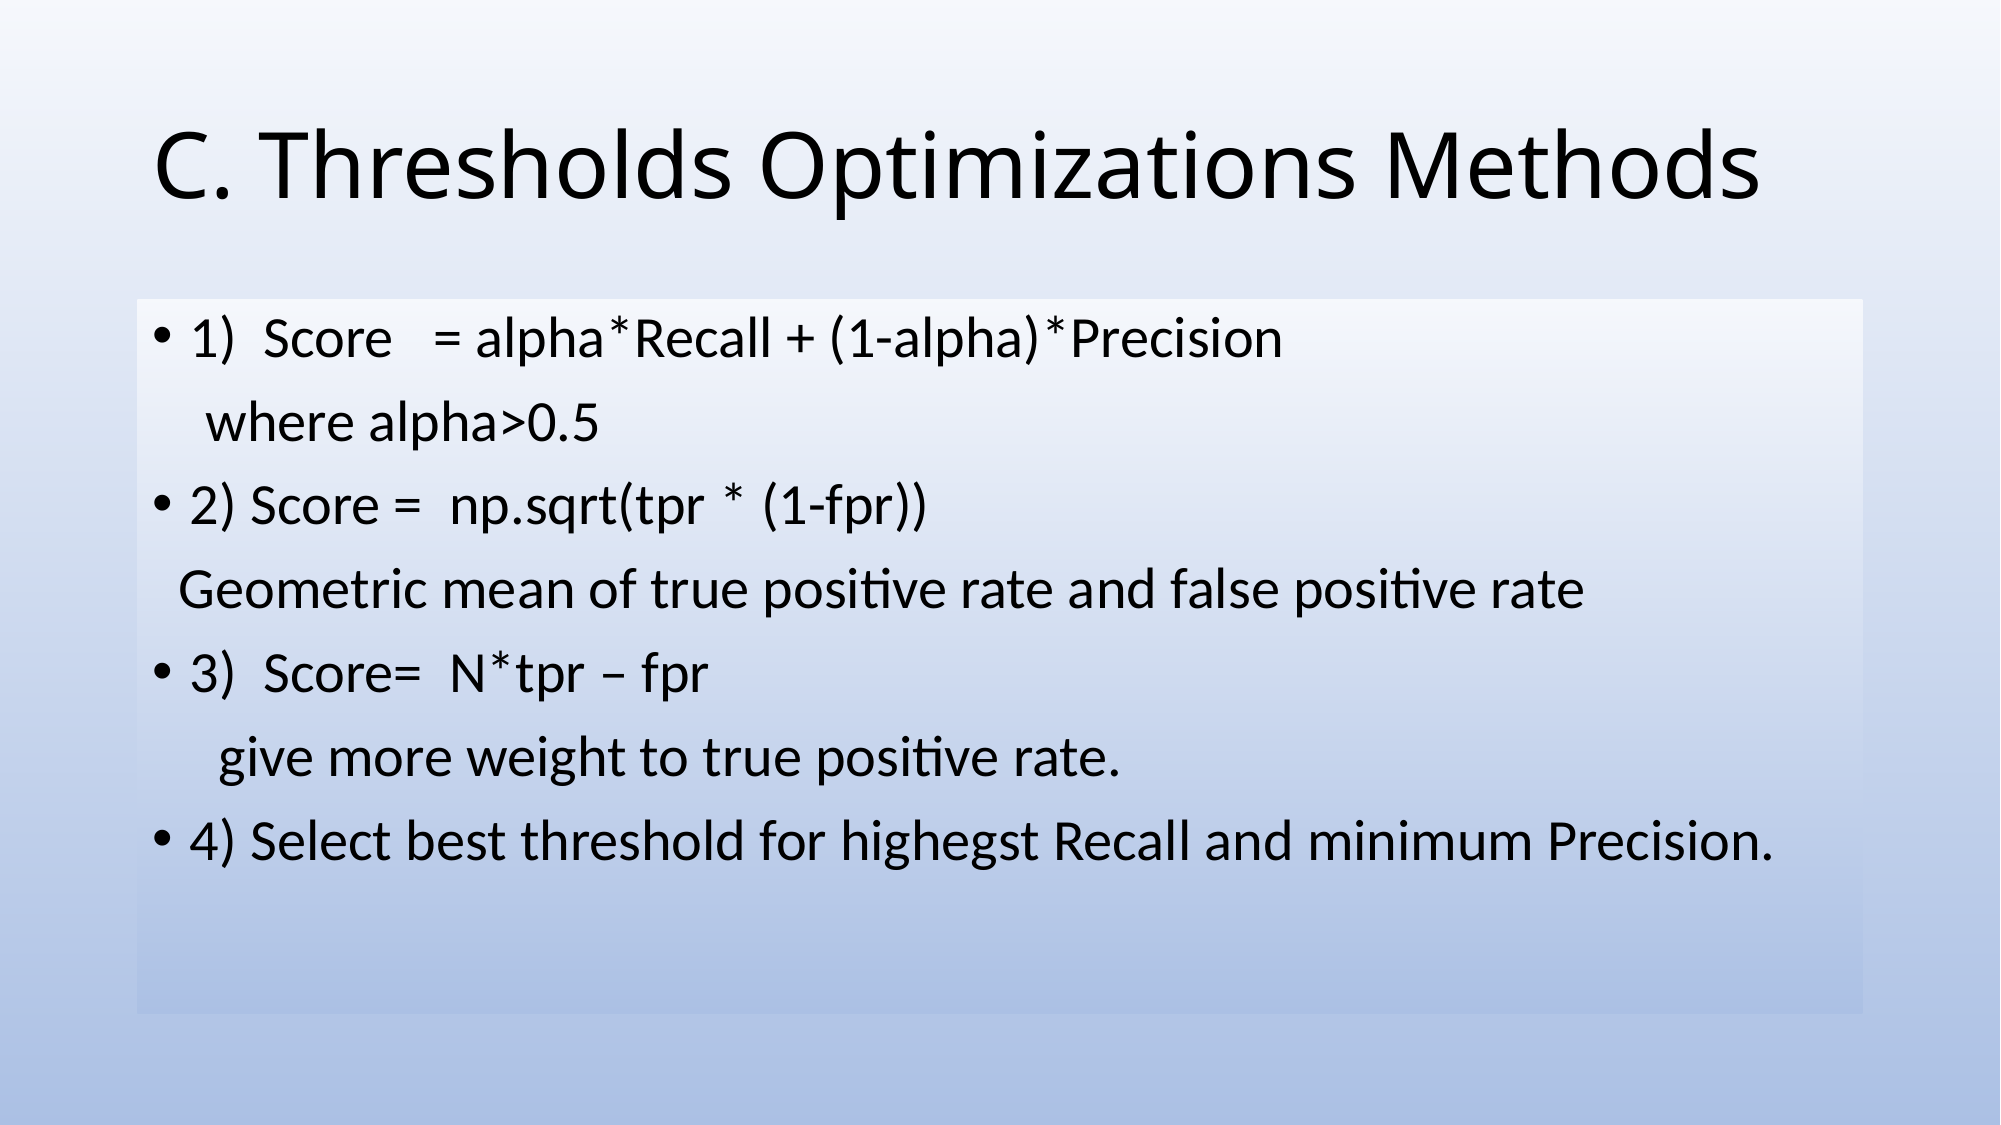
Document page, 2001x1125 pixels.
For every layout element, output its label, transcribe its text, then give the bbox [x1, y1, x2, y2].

list 1) Score = alpha*Recall + (1-alpha)*Precision where alpha>0.5 2) Score = np.sqrt(tpr * (1-fpr)) Geometric mean of true positive rate and false positive rate 3) Score= N*tpr – fpr give more weight to true positive rate. 4) Select best threshold for highegst Recall and minimum Precision. [137, 299, 1863, 1014]
title C. Thresholds Optimizations Methods [137, 59, 1863, 278]
